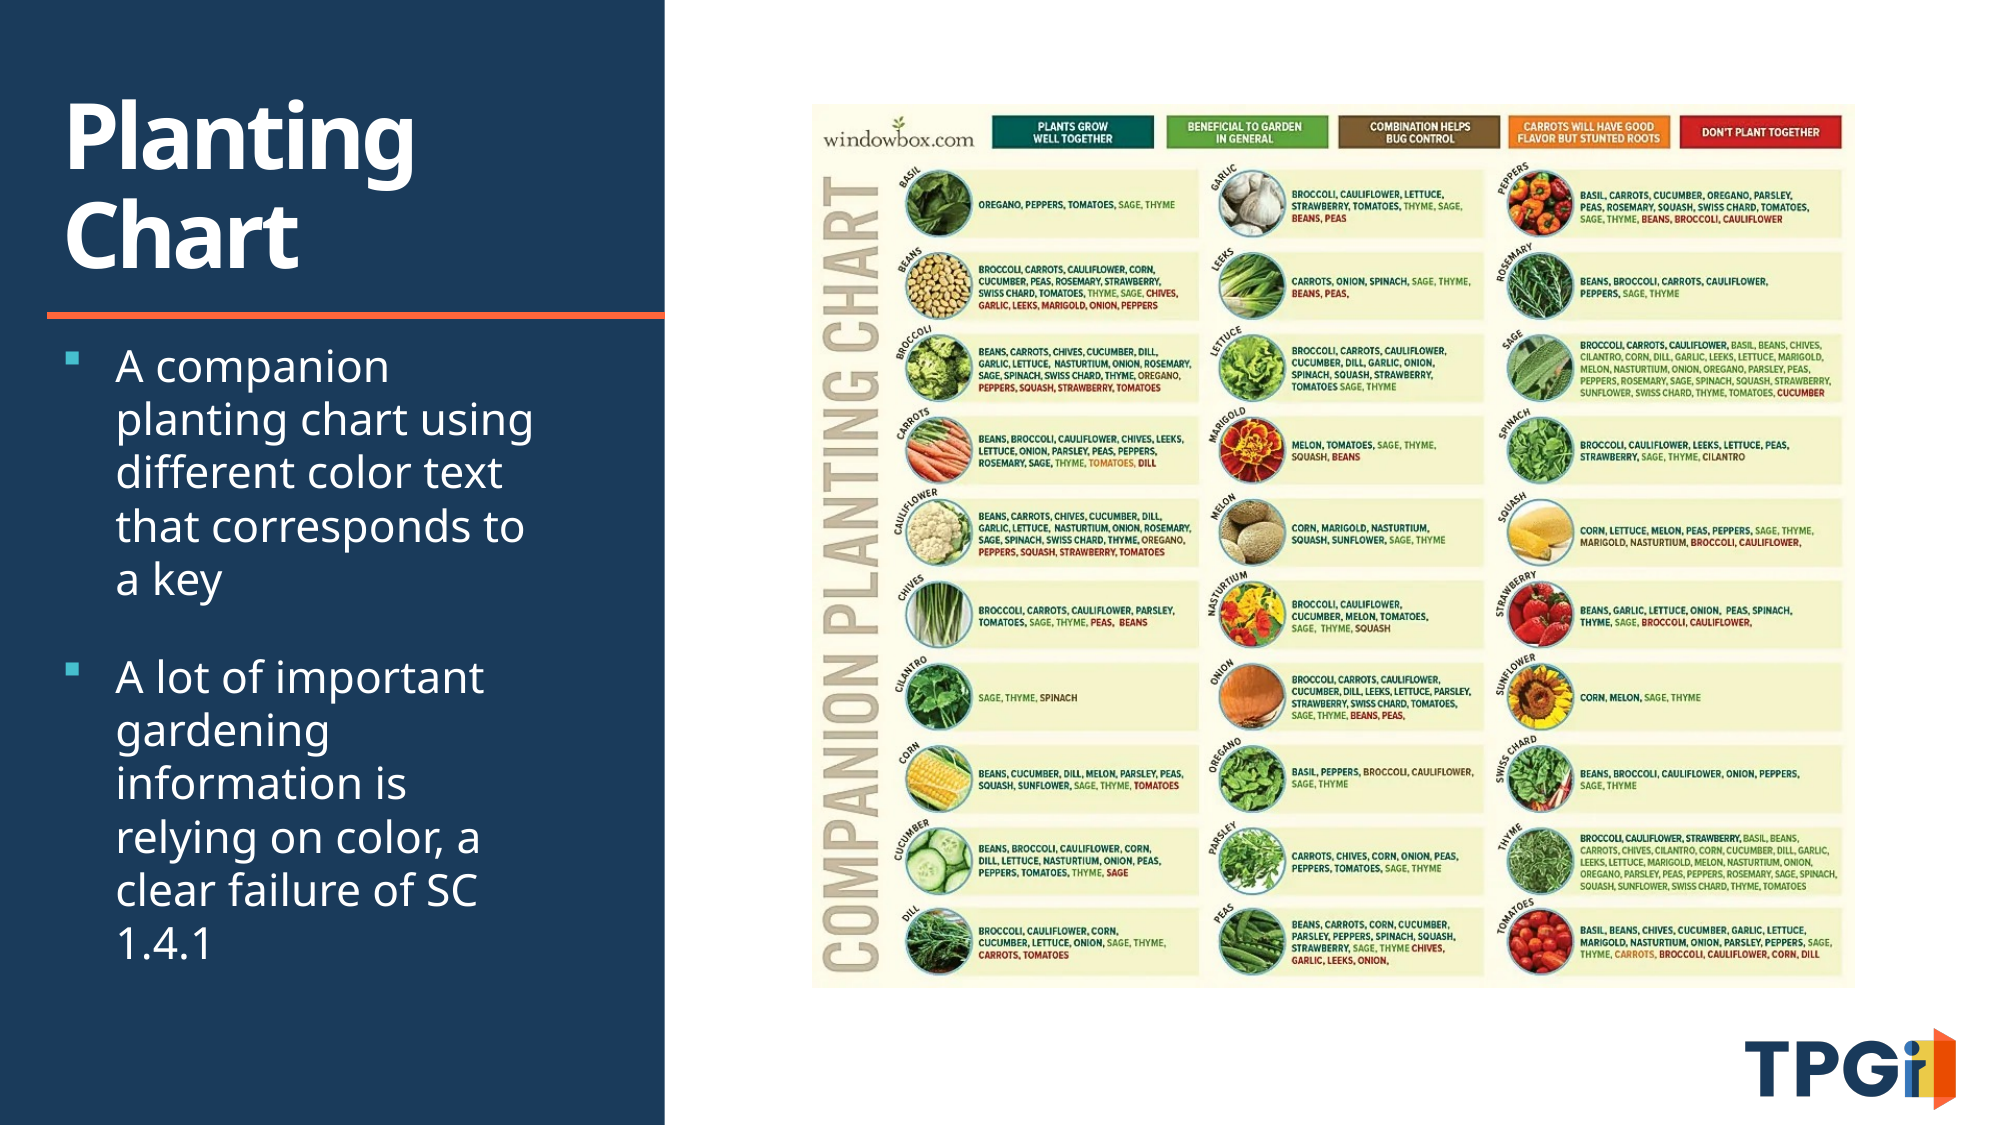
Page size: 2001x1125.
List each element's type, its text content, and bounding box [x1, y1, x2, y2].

title Planting Chart [47, 77, 557, 296]
list A companion planting chart using different color text that corresponds to a key A lot of important gardening information is relying on color, a clear failure of SC 1.4.1 [47, 330, 557, 1014]
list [812, 104, 1855, 988]
picture [1745, 1028, 1956, 1110]
